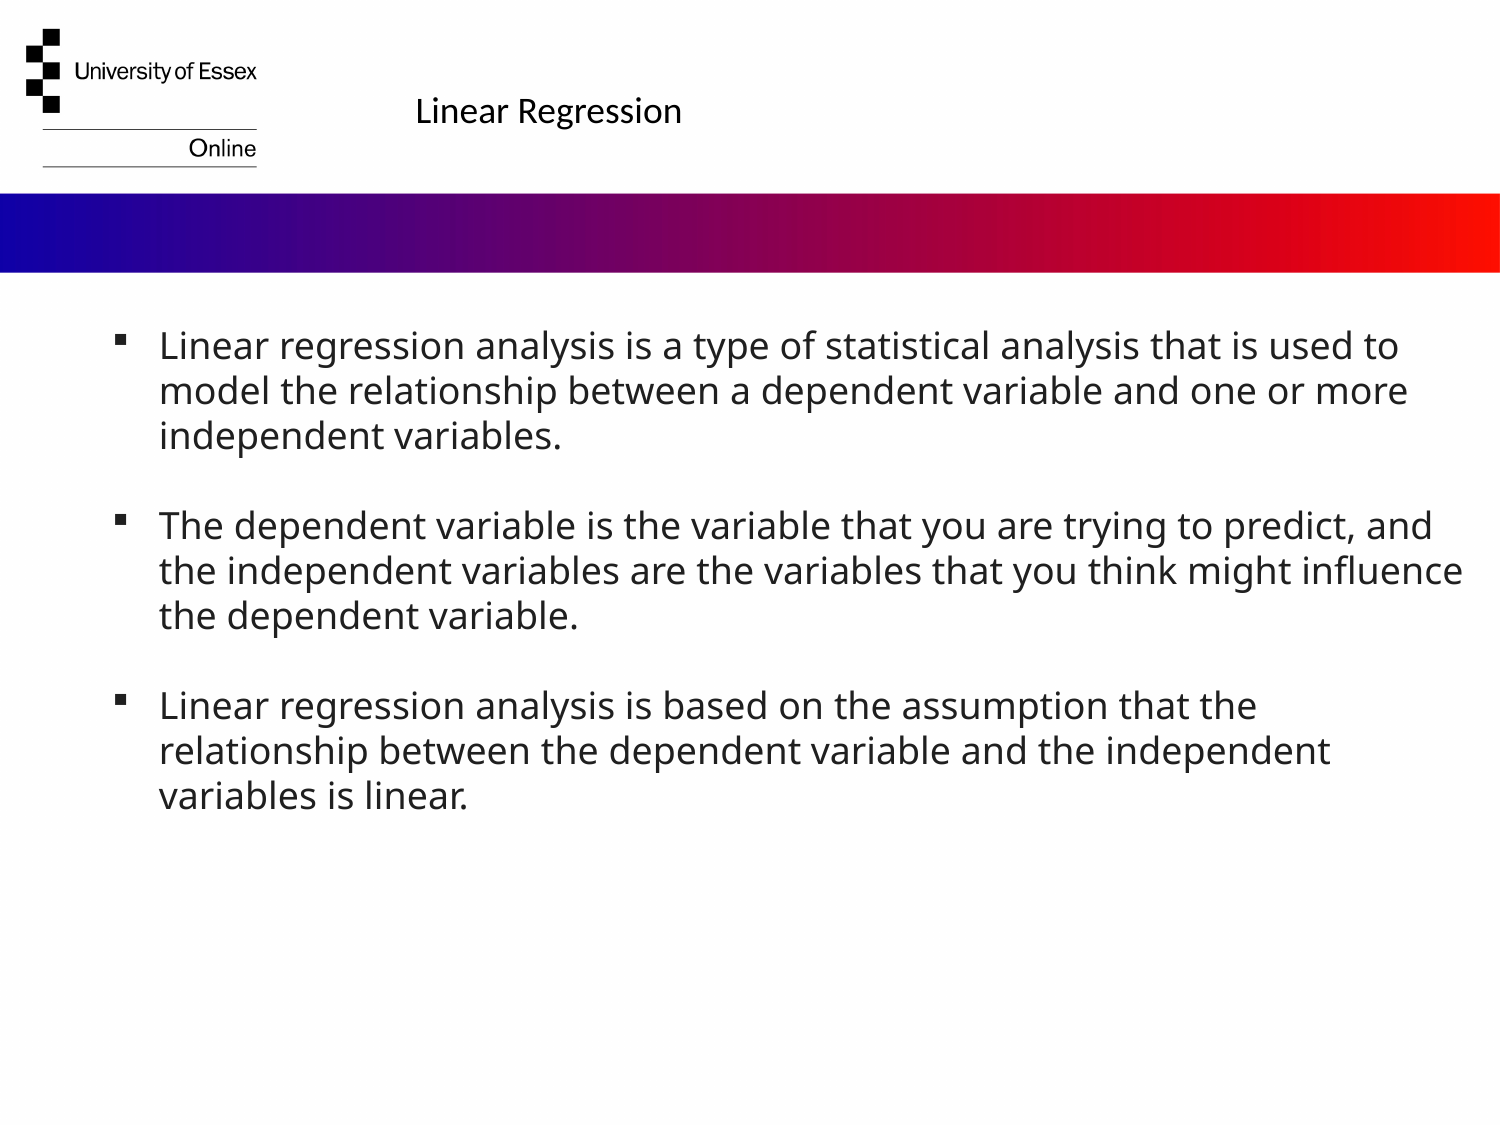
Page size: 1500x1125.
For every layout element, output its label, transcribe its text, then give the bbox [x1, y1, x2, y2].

picture [0, 0, 1500, 1125]
text_box Linear Regression [400, 79, 698, 139]
text_box Linear regression analysis is a type of statistical analysis that is used to model the relationship between a dependent variable and one or more independent variables. The dependent variable is the variable that you are trying to predict, and the independent variables are the variables that you think might influence the dependent variable. Linear regression analysis is based on the assumption that the relationship between the dependent variable and the independent variables is linear. [97, 314, 1480, 870]
